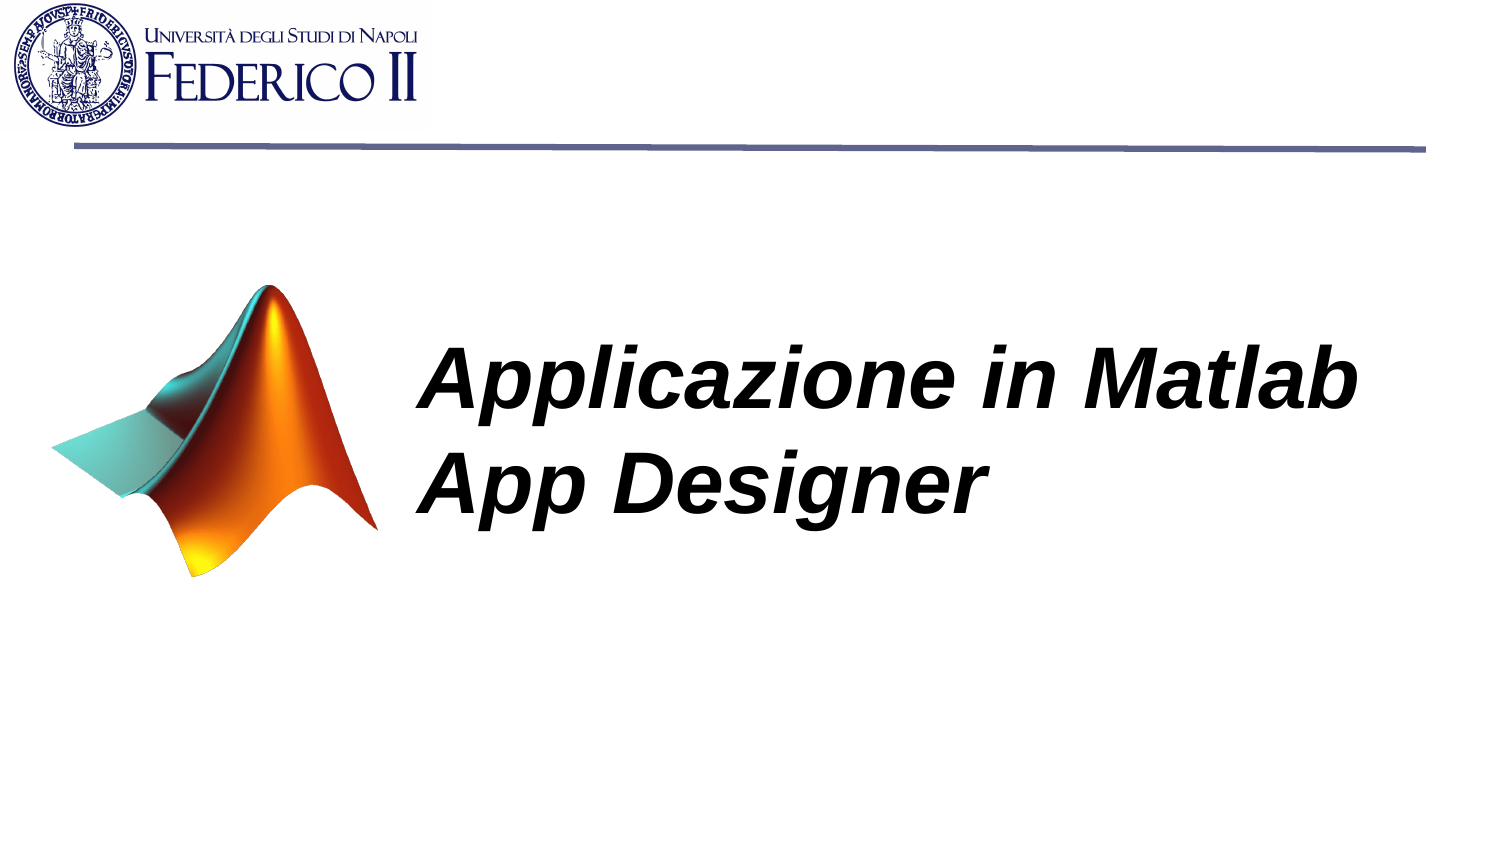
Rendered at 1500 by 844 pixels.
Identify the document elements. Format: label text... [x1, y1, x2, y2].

text_box Applicazione in Matlab App Designer [479, 316, 1451, 546]
picture [0, 283, 474, 579]
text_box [73, 145, 1426, 150]
picture [0, 0, 430, 132]
